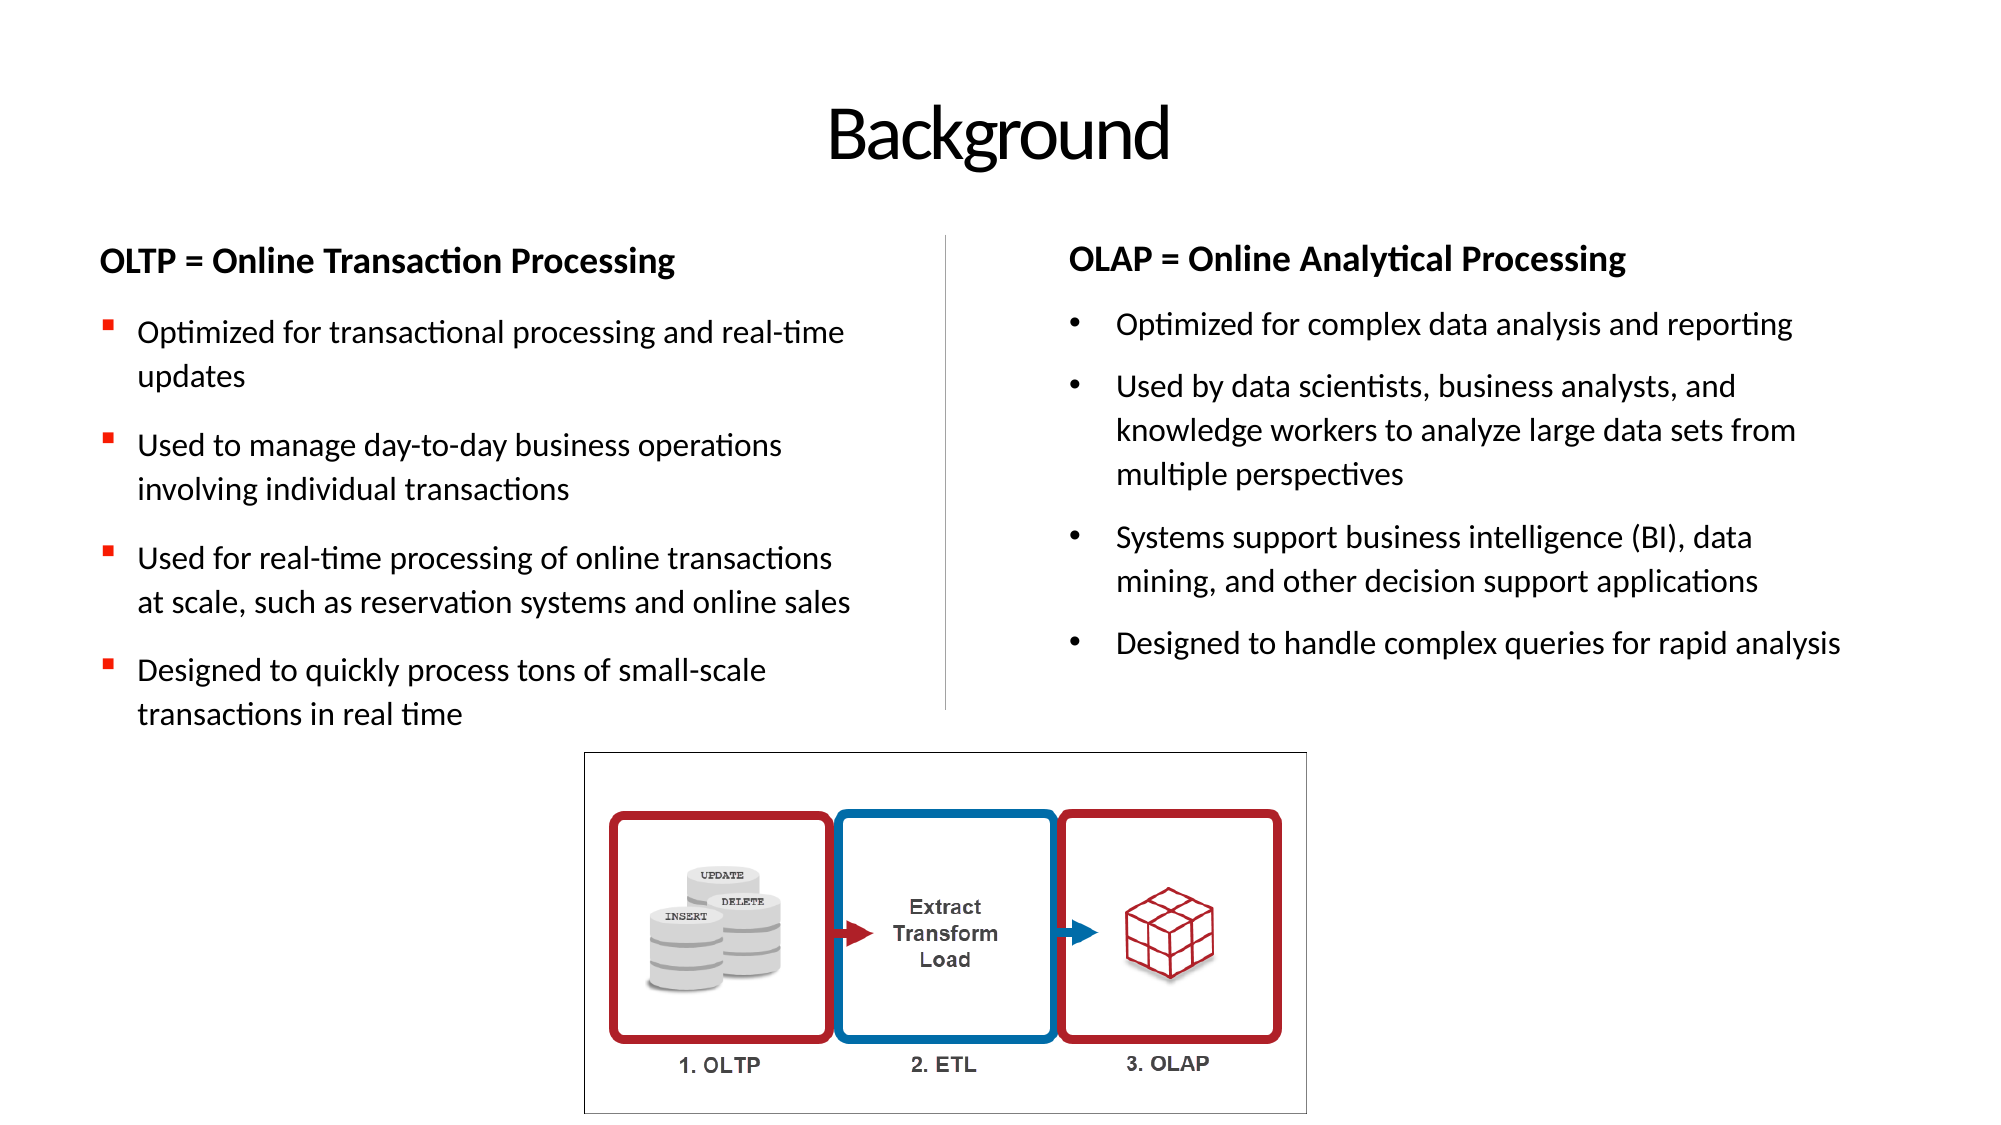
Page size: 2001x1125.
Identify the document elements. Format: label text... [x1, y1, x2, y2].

list OLTP = Online Transaction Processing Optimized for transactional processing and real-time updates Used to manage day-to-day business operations involving individual transactions Used for real-time processing of online transactions at scale, such as reservation systems and online sales Designed to quickly process tons of small-scale transactions in real time [99, 224, 867, 795]
title Background [99, 58, 1900, 214]
text_box OLAP = Online Analytical Processing Optimized for complex data analysis and reporting Used by data scientists, business analysts, and knowledge workers to analyze large data sets from multiple perspectives Systems support business intelligence (BI), data mining, and other decision support applications Designed to handle complex queries for rapid analysis [1054, 222, 1871, 669]
picture [584, 752, 1307, 1114]
